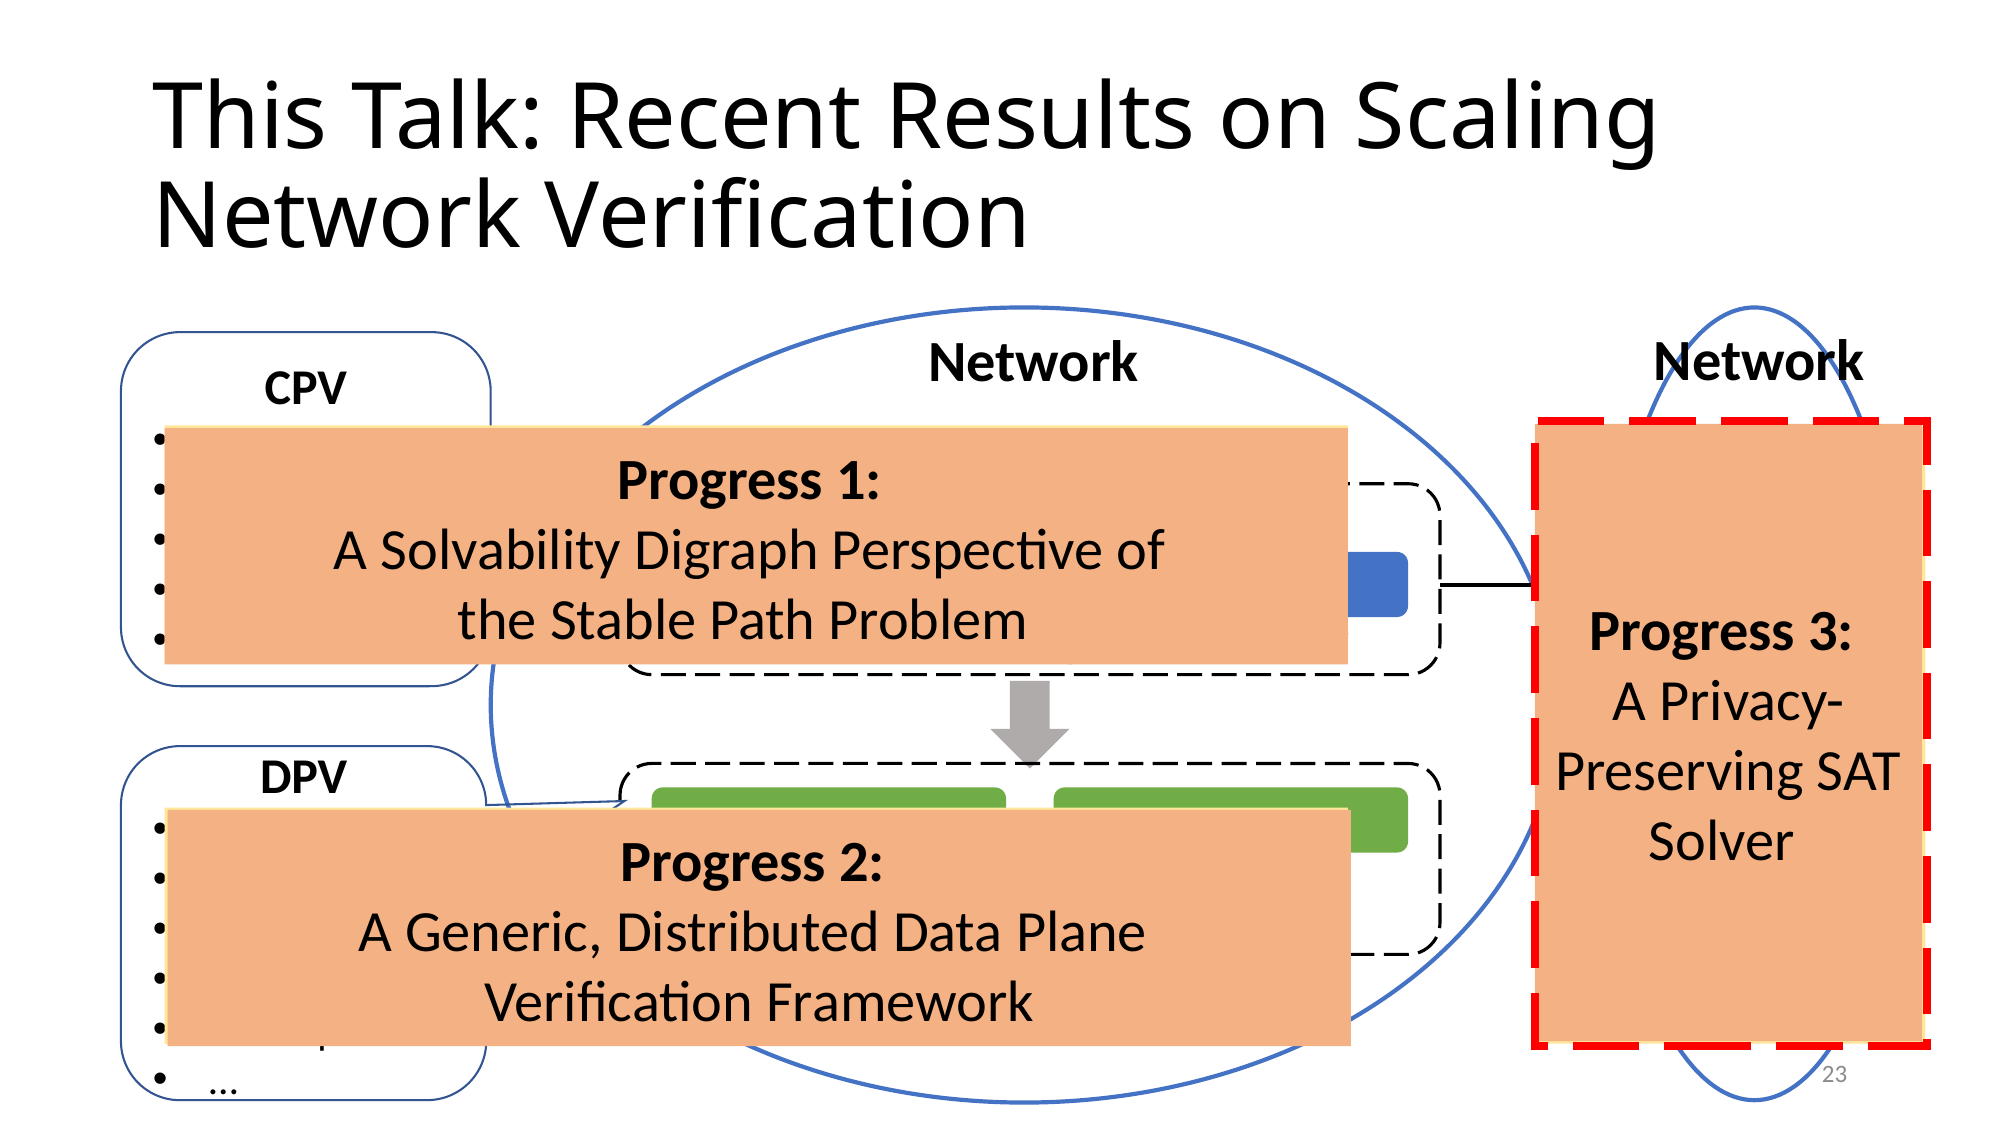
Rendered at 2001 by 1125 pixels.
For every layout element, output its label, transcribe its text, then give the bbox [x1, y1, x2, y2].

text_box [651, 476, 1409, 943]
text_box [618, 762, 651, 807]
text_box [629, 665, 651, 675]
title This Talk: Recent Results on Scaling Network Verification [137, 59, 1965, 278]
text_box [1676, 1047, 1833, 1102]
text_box [645, 306, 1533, 583]
text_box Network [1639, 314, 1893, 400]
text_box Progress 2: A Generic, Distributed Data Plane Verification Framework [167, 809, 1352, 1047]
text_box DPV Anteater HAS Veriflow AP APKeep … [119, 745, 618, 1102]
text_box [1409, 482, 1442, 676]
text_box Progress 1: A Solvability Digraph Perspective of the Stable Path Problem [164, 427, 1349, 665]
text_box [749, 1047, 1299, 1104]
text_box [1534, 420, 1928, 1047]
text_box Challenge 2: How to swiftly verify generic properties in large-scale networks (e.g., data center networks)? [164, 807, 651, 1045]
text_box [1646, 400, 1863, 421]
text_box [699, 603, 1366, 675]
text_box Network [913, 315, 1181, 400]
text_box [489, 665, 651, 803]
text_box [1724, 306, 1785, 314]
text_box [1352, 762, 1442, 956]
text_box [1352, 587, 1534, 1020]
text_box CPV Batfish Minesweeper ARC Tiramisu … [119, 331, 492, 688]
slide_number 23 [1412, 1042, 1863, 1103]
